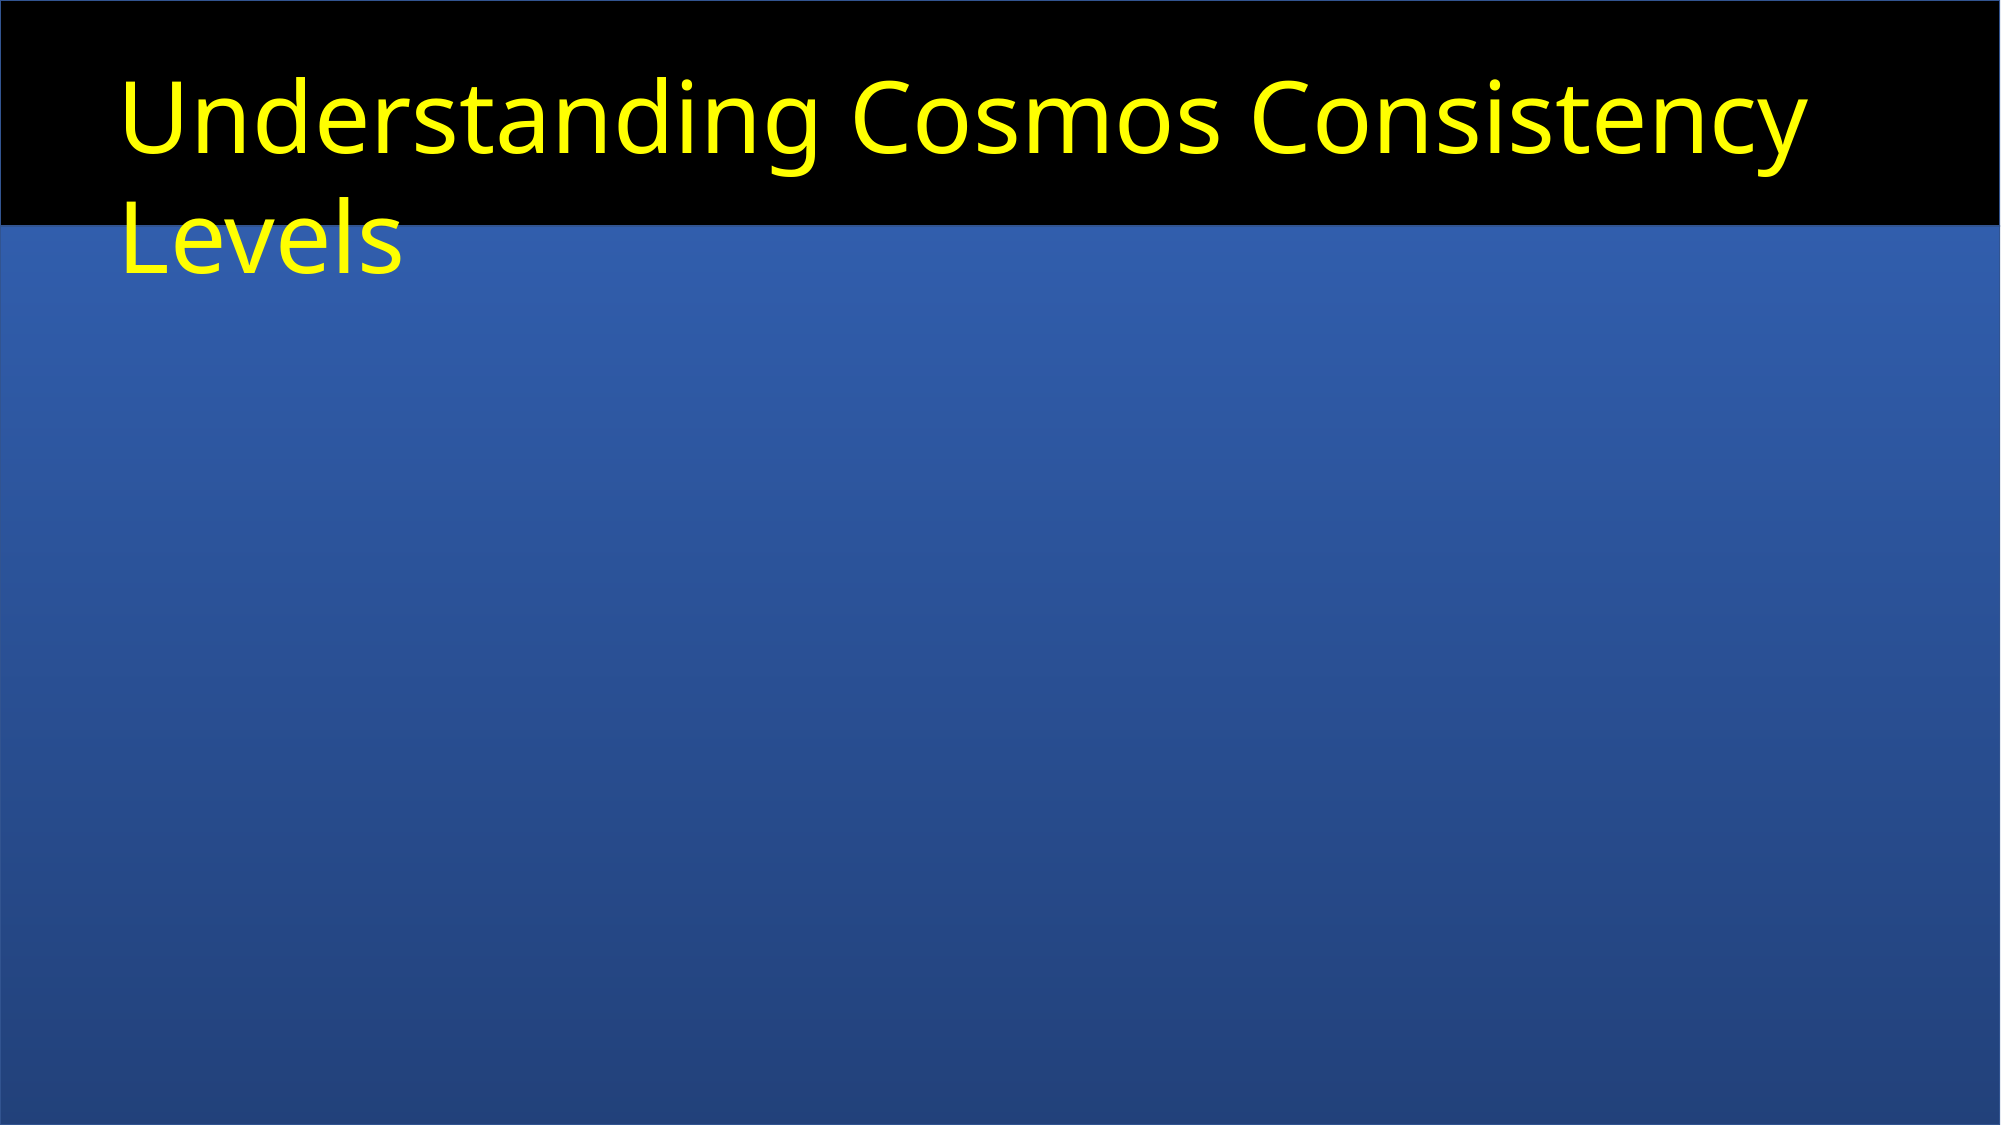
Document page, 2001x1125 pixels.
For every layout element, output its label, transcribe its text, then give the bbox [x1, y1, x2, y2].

text_box Understanding Cosmos Consistency Levels [103, 46, 1897, 301]
